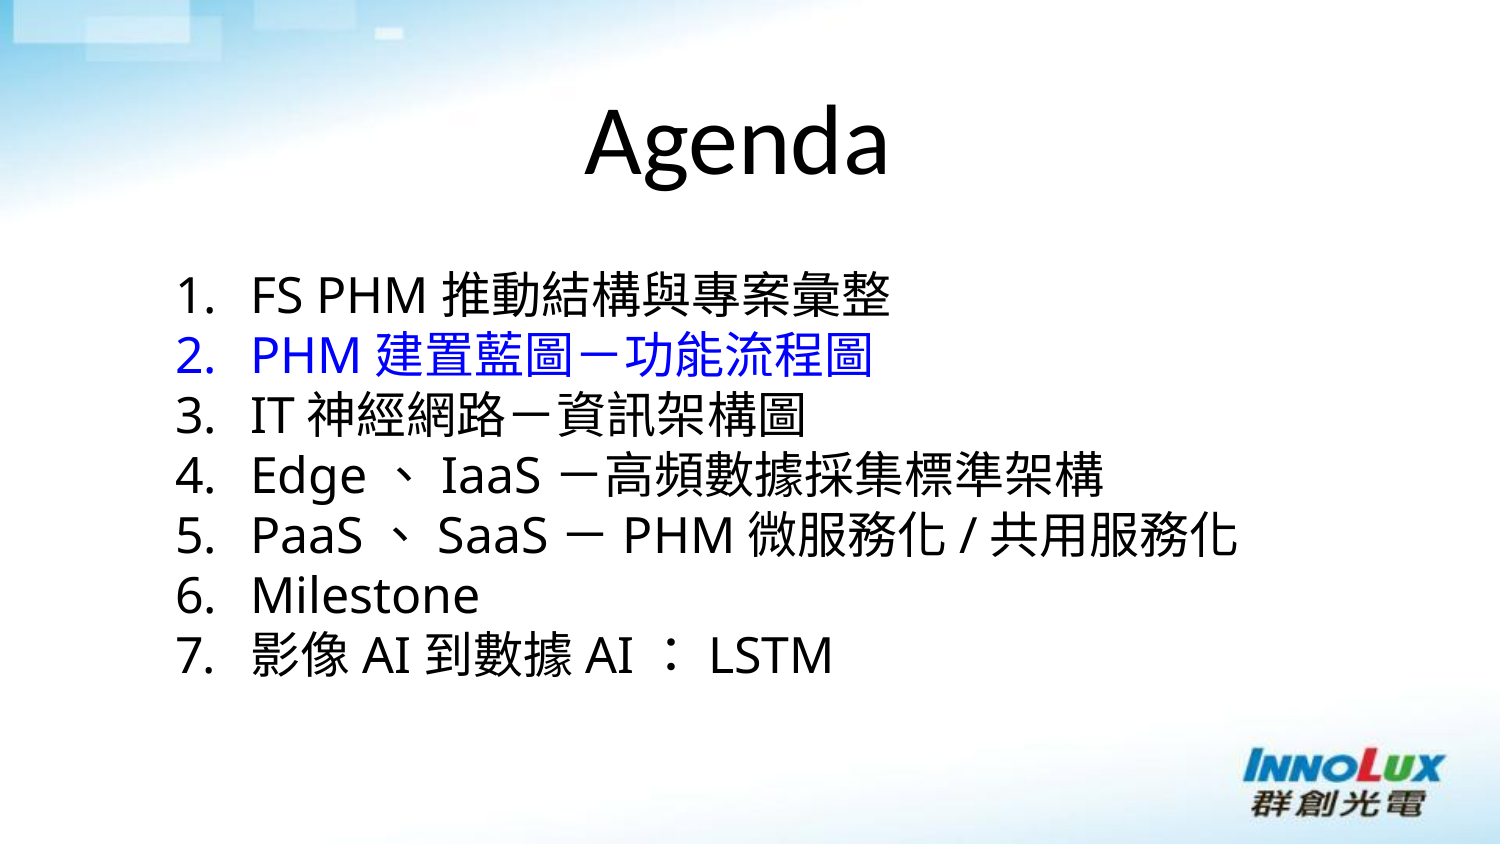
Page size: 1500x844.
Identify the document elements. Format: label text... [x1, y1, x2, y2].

text_box FS PHM推動結構與專案彙整 PHM建置藍圖－功能流程圖 IT神經網路－資訊架構圖 Edge、IaaS－高頻數據採集標準架構 PaaS、SaaS－PHM微服務化/共用服務化 Milestone 影像AI到數據AI：LSTM [160, 256, 1255, 692]
picture [0, 0, 1500, 844]
text_box Agenda [360, 67, 1117, 203]
